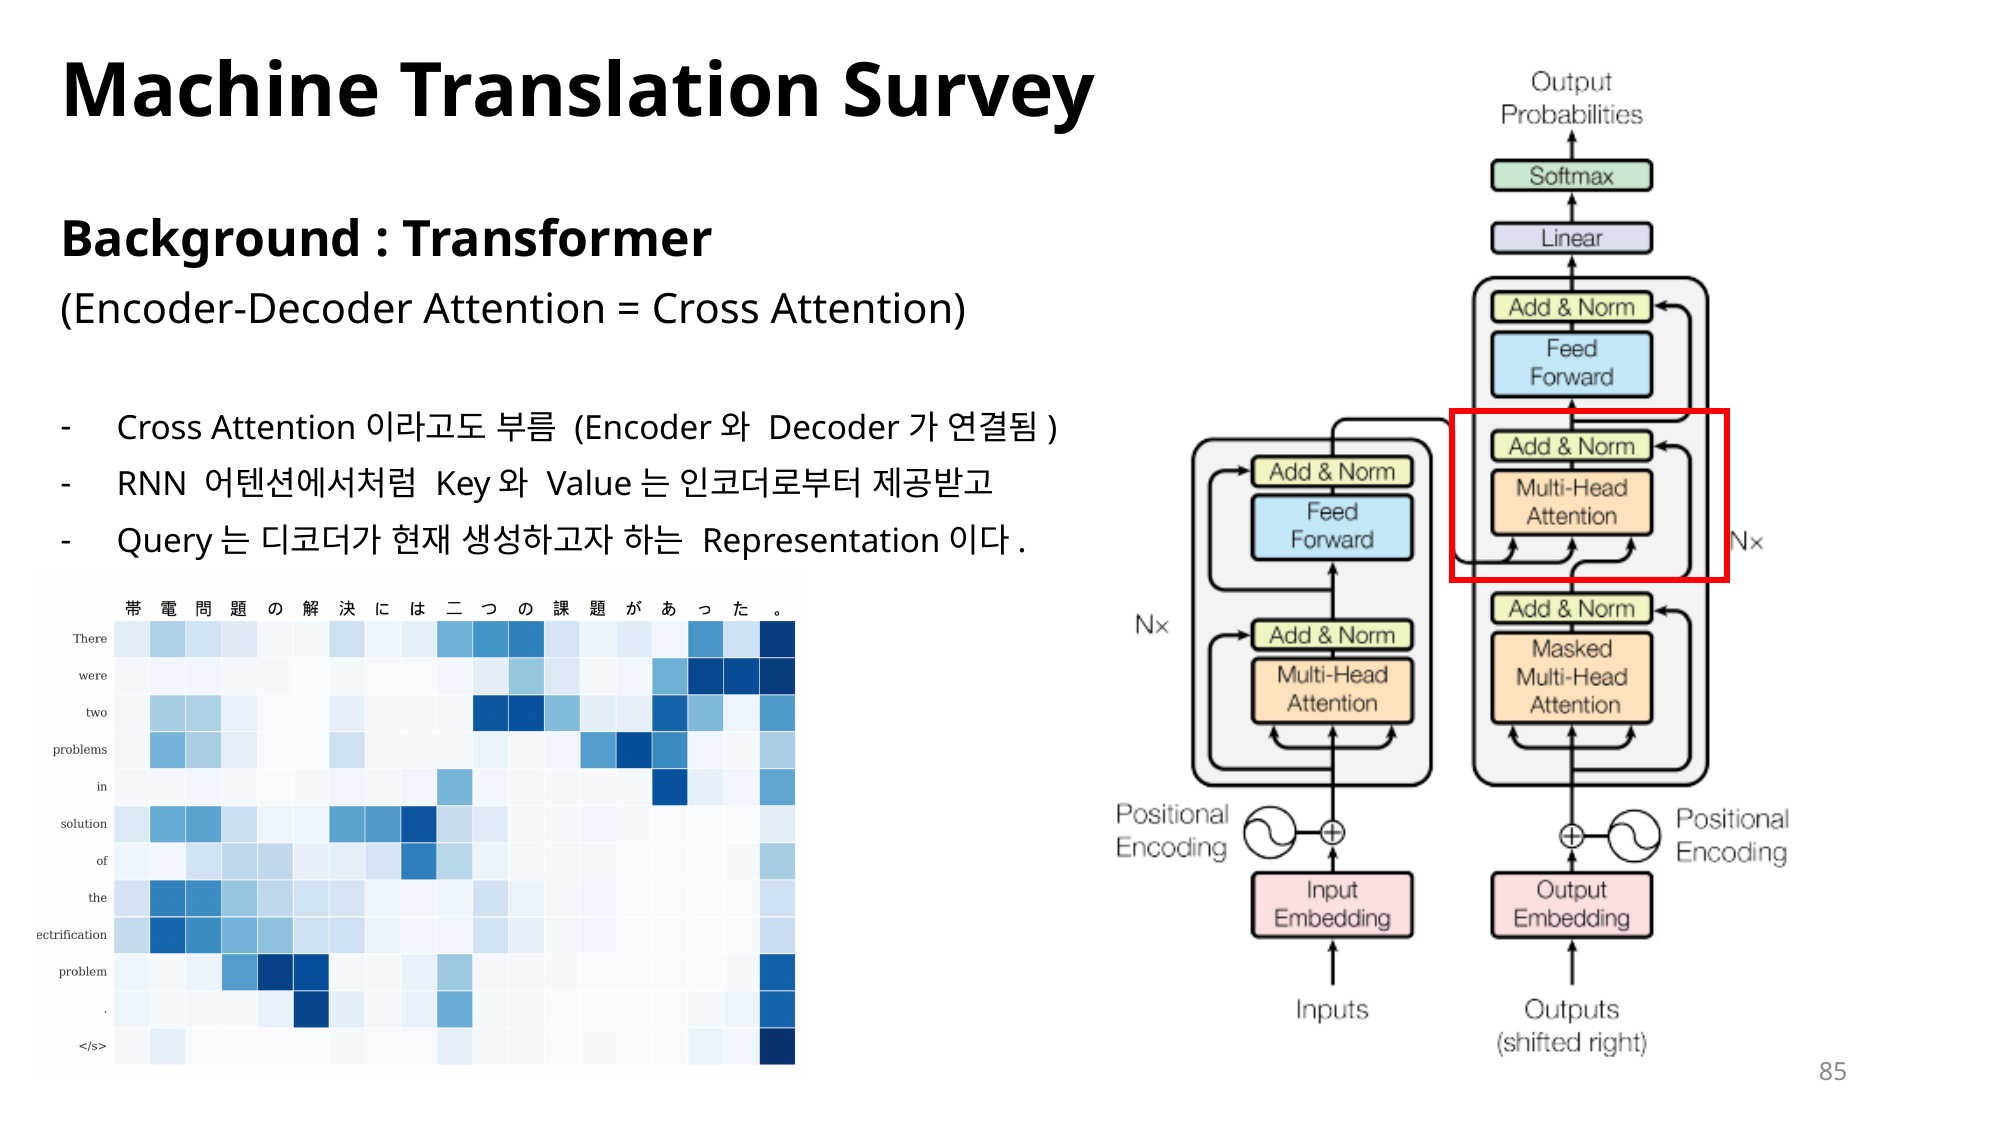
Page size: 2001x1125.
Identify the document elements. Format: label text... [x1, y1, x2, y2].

slide_number 85 [1412, 1042, 1863, 1103]
picture [37, 569, 806, 1081]
picture [1104, 54, 1806, 1071]
text_box Machine Translation Survey [45, 0, 1271, 141]
subtitle Background : Transformer (Encoder-Decoder Attention = Cross Attention) Cross Attention이라고도 부름 (Encoder와 Decoder가 연결됨) RNN 어텐션에서처럼 Key와 Value는 인코더로부터 제공받고 Query는 디코더가 현재 생성하고자 하는 Representation이다. [45, 205, 1656, 1117]
